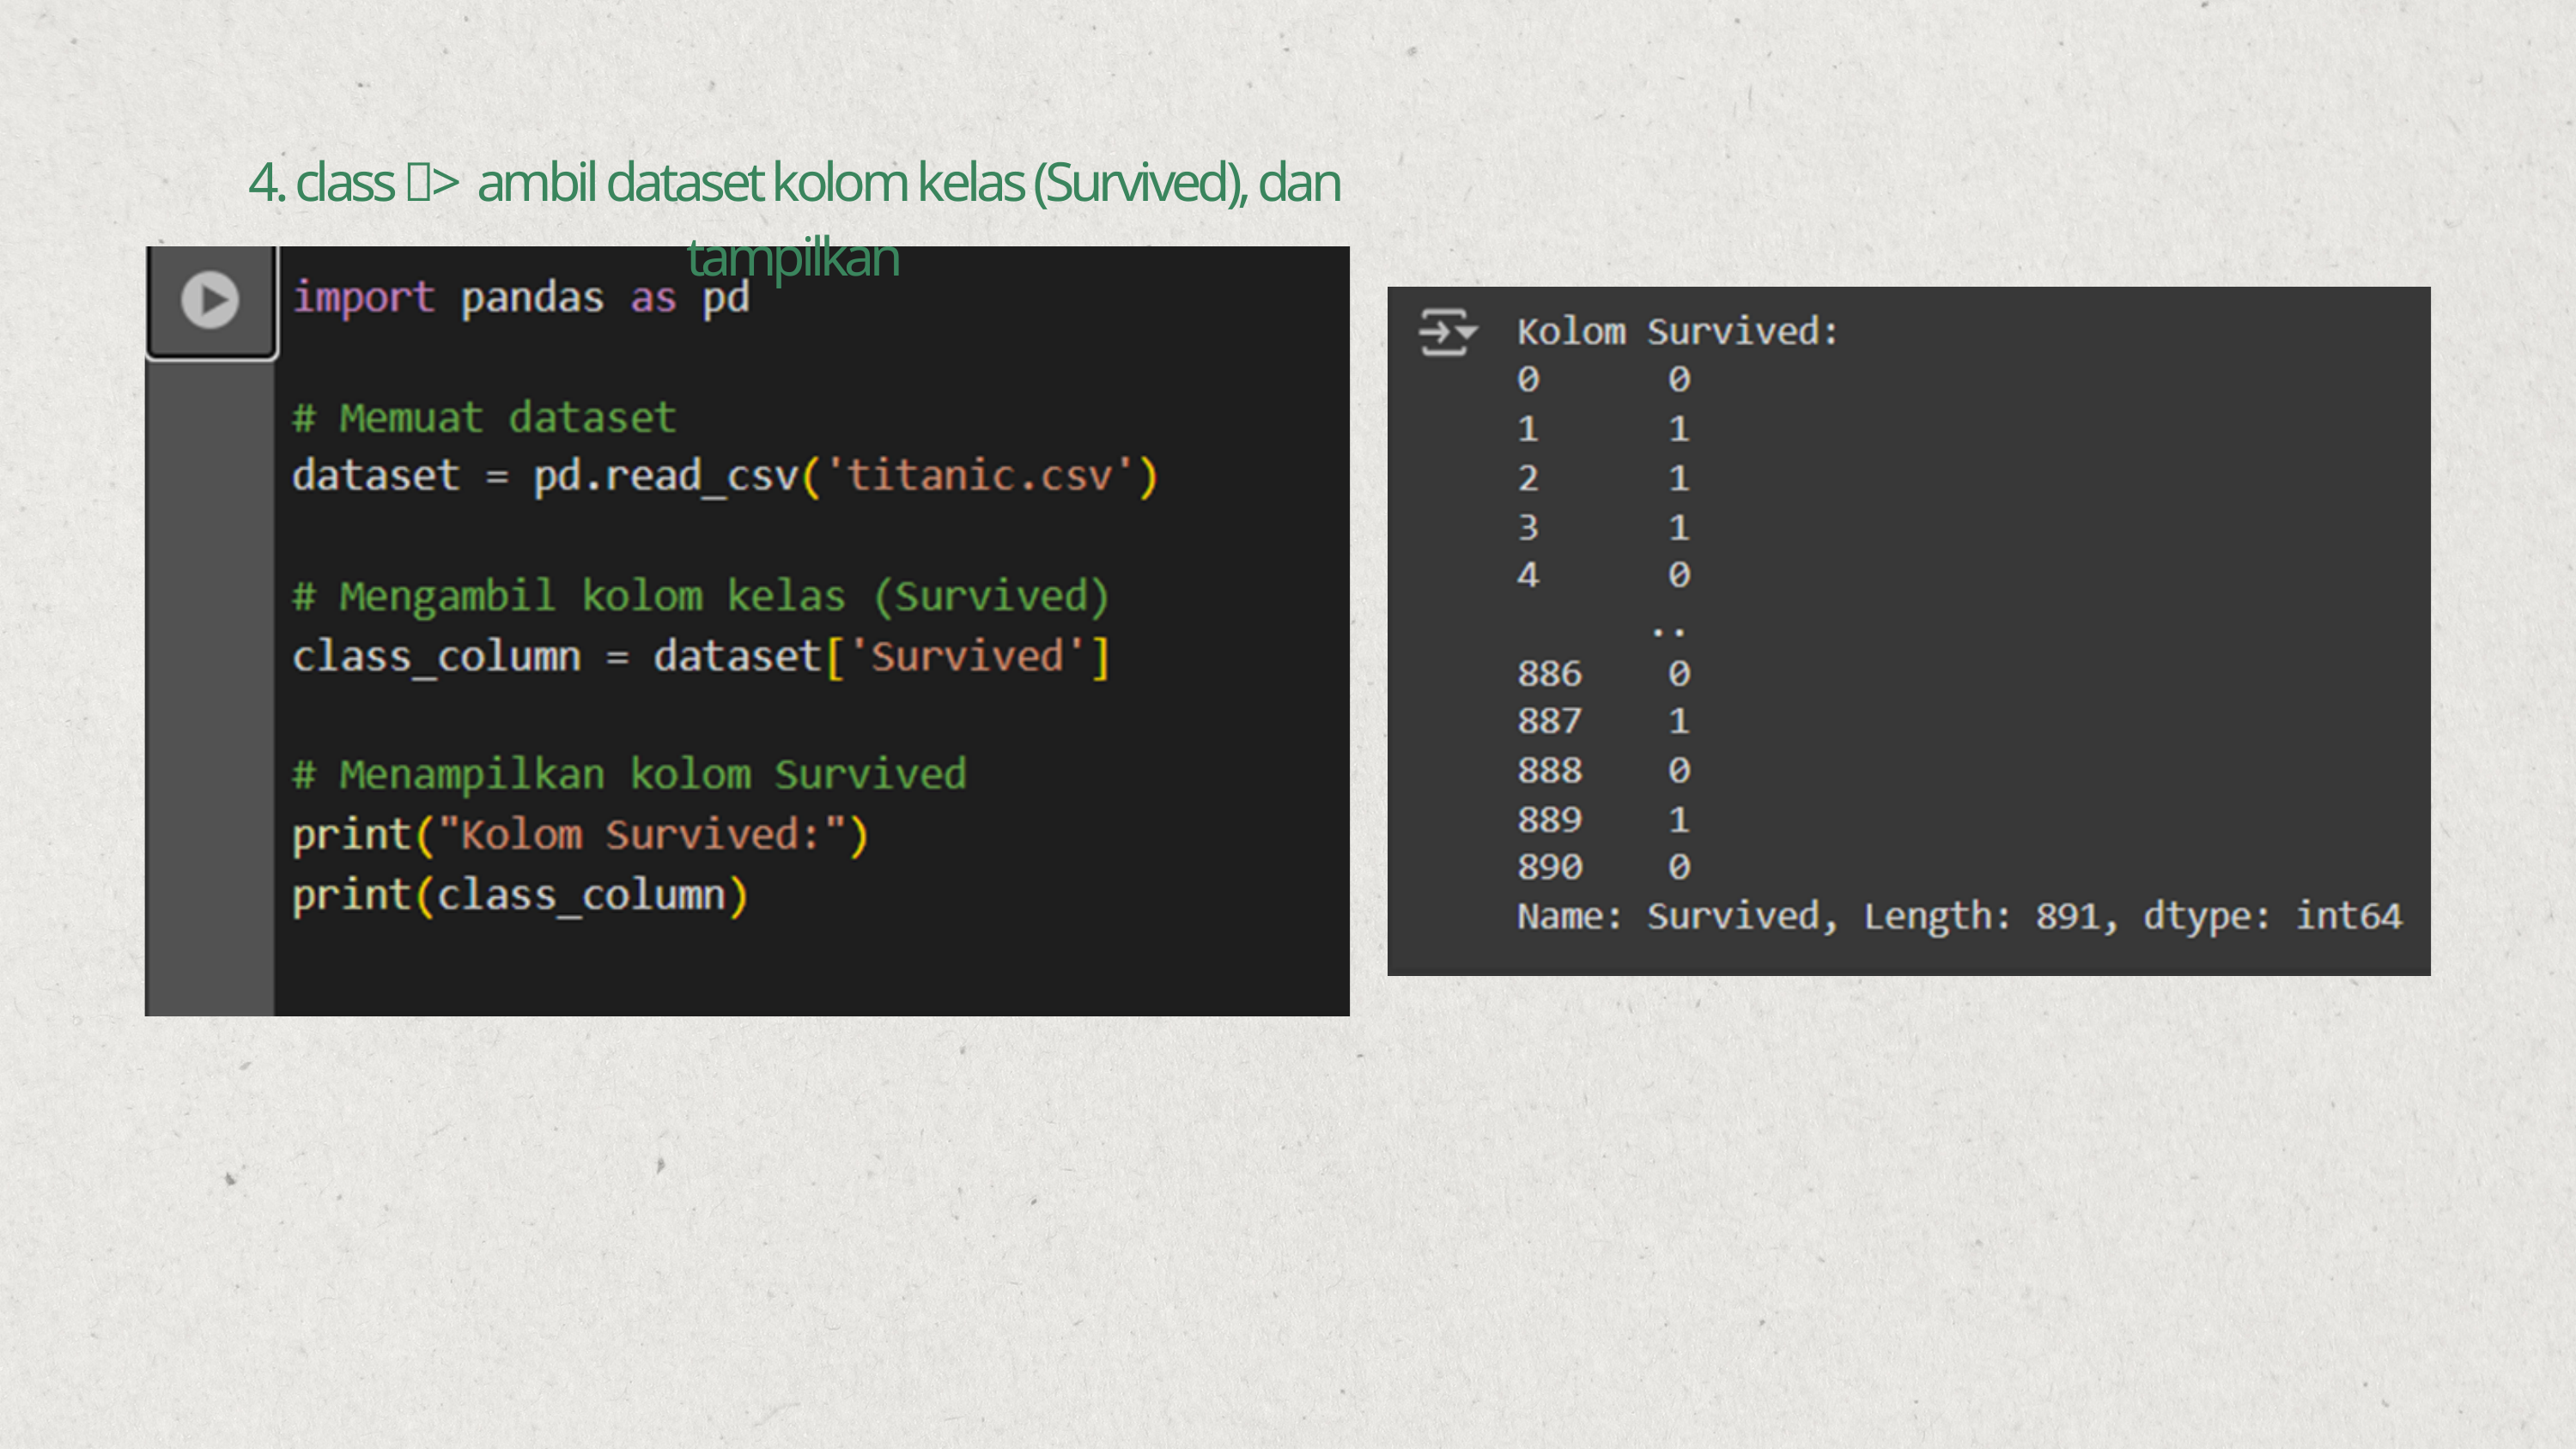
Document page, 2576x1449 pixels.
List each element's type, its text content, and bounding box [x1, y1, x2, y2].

text_box 4. class > ambil dataset kolom kelas (Survived), dan tampilkan [144, 136, 1445, 288]
text_box [0, 0, 2576, 1449]
text_box [1388, 287, 2432, 976]
text_box [144, 288, 1351, 1016]
